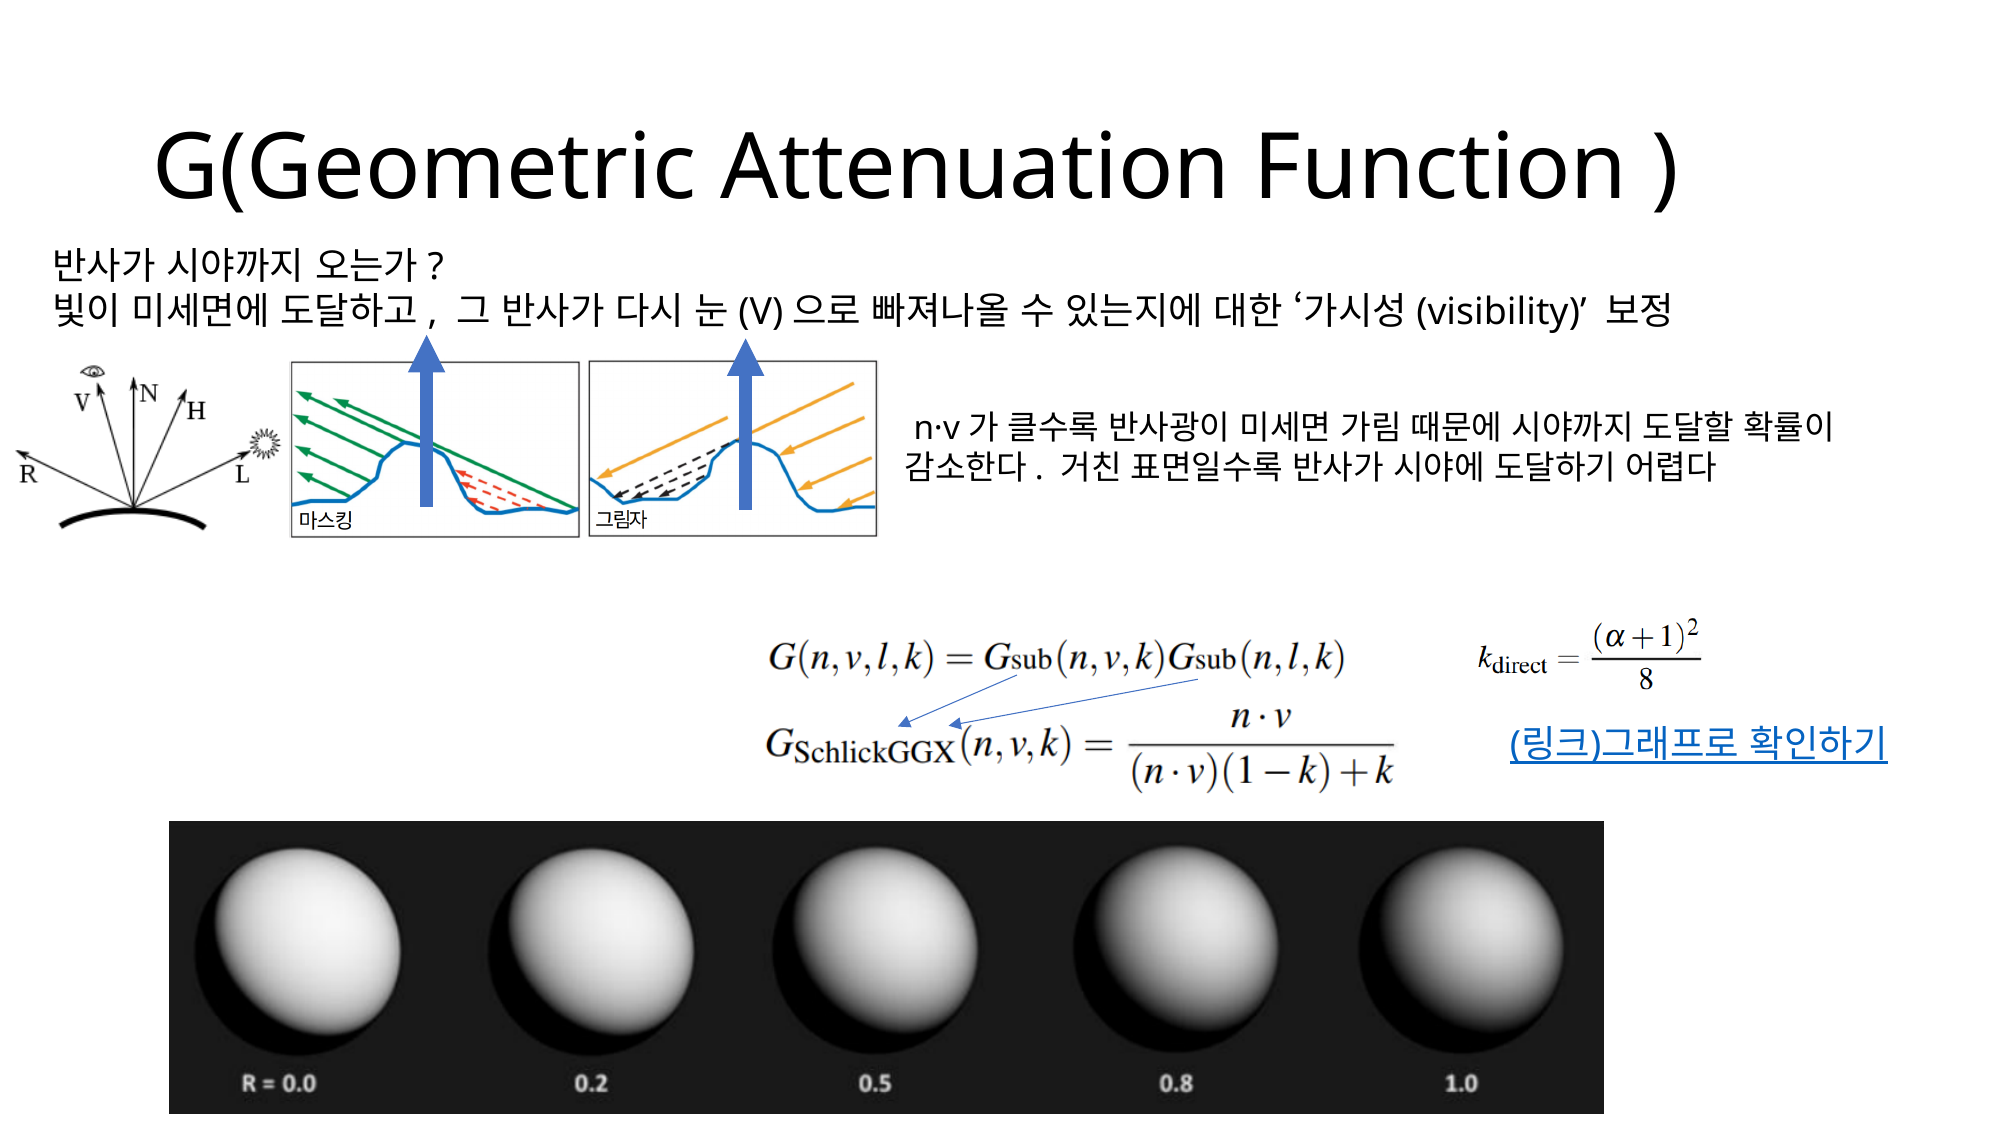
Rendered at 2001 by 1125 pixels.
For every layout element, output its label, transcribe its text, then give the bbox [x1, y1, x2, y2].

picture [169, 821, 1604, 1114]
picture [717, 603, 1422, 800]
picture [0, 348, 879, 550]
text_box 반사가 시야까지 오는가? 빛이 미세면에 도달하고, 그 반사가 다시 눈(V)으로 빠져나올 수 있는지에 대한 ‘가시성(visibility)’ 보정 [37, 234, 1901, 339]
picture [1459, 603, 1716, 703]
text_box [948, 679, 1198, 726]
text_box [897, 675, 1017, 727]
text_box (링크)그래프로 확인하기 [1494, 712, 1903, 782]
text_box n·v가 클수록 반사광이 미세면 가림 때문에 시야까지 도달할 확률이 감소한다. 거친 표면일수록 반사가 시야에 도달하기 어렵다 [890, 398, 1954, 494]
title G(Geometric Attenuation Function ) [137, 59, 1863, 234]
